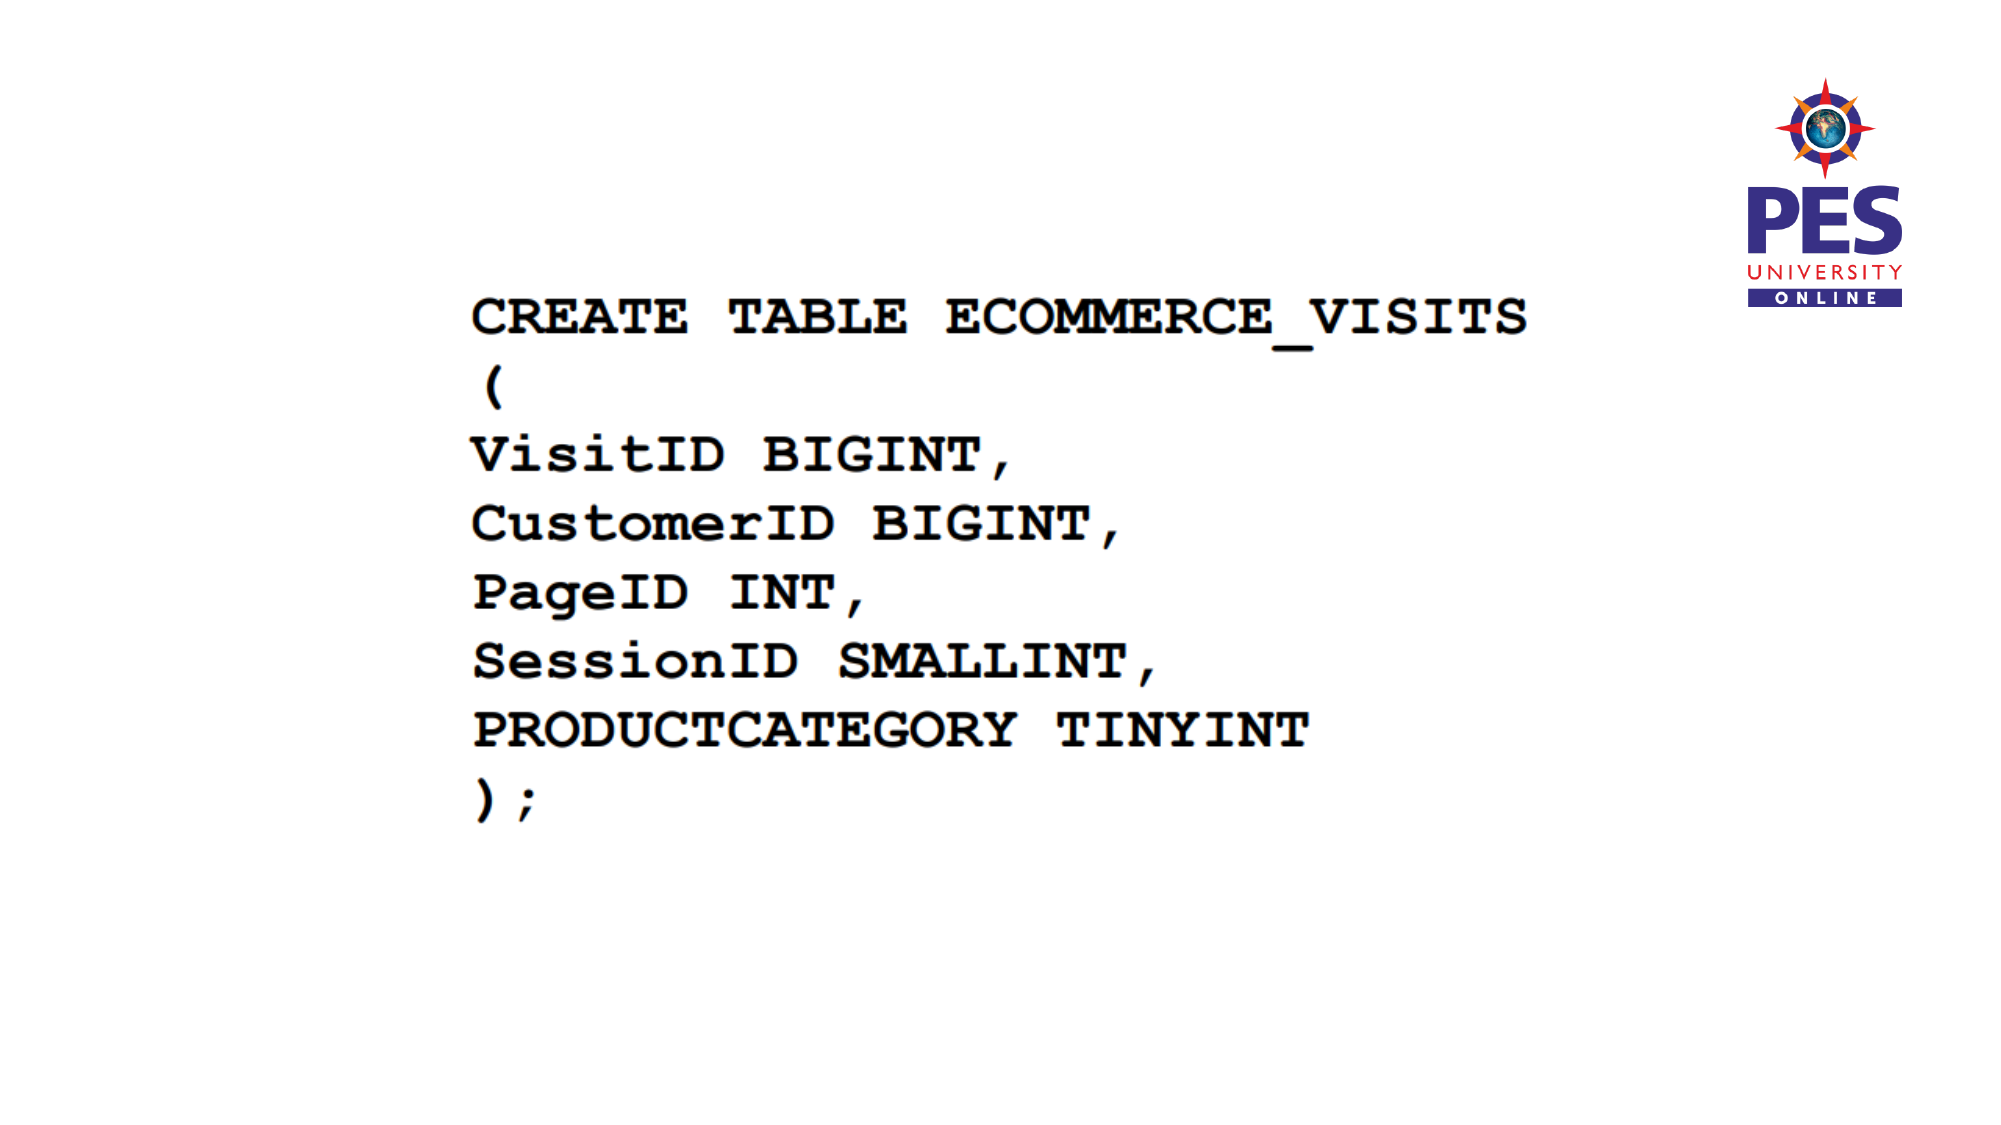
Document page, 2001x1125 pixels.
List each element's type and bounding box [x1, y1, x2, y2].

picture [1748, 76, 1902, 307]
picture [428, 274, 1572, 851]
